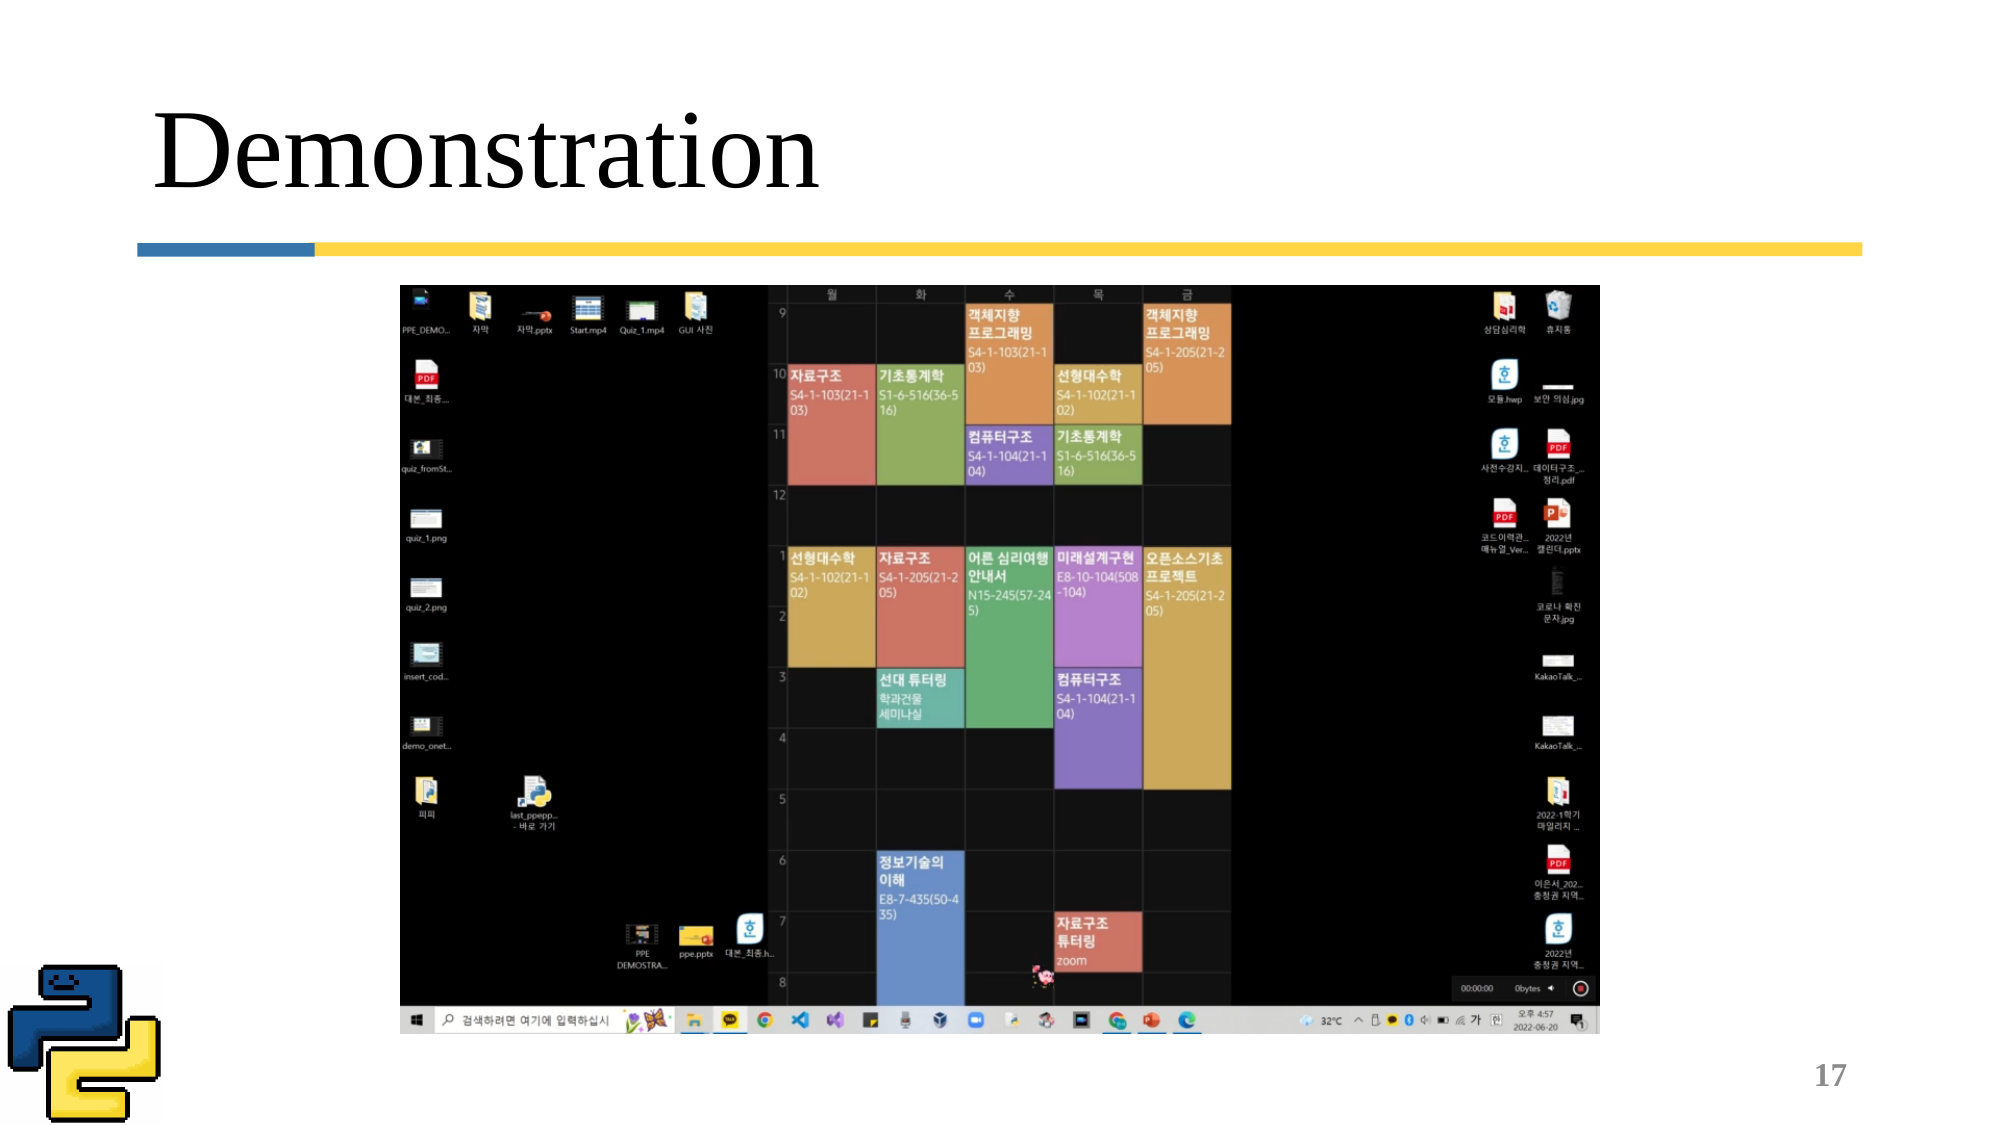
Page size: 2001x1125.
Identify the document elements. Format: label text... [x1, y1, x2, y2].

title Demonstration [137, 59, 1863, 243]
slide_number 17 [1412, 1042, 1863, 1103]
picture [0, 962, 163, 1125]
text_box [399, 284, 1600, 1035]
